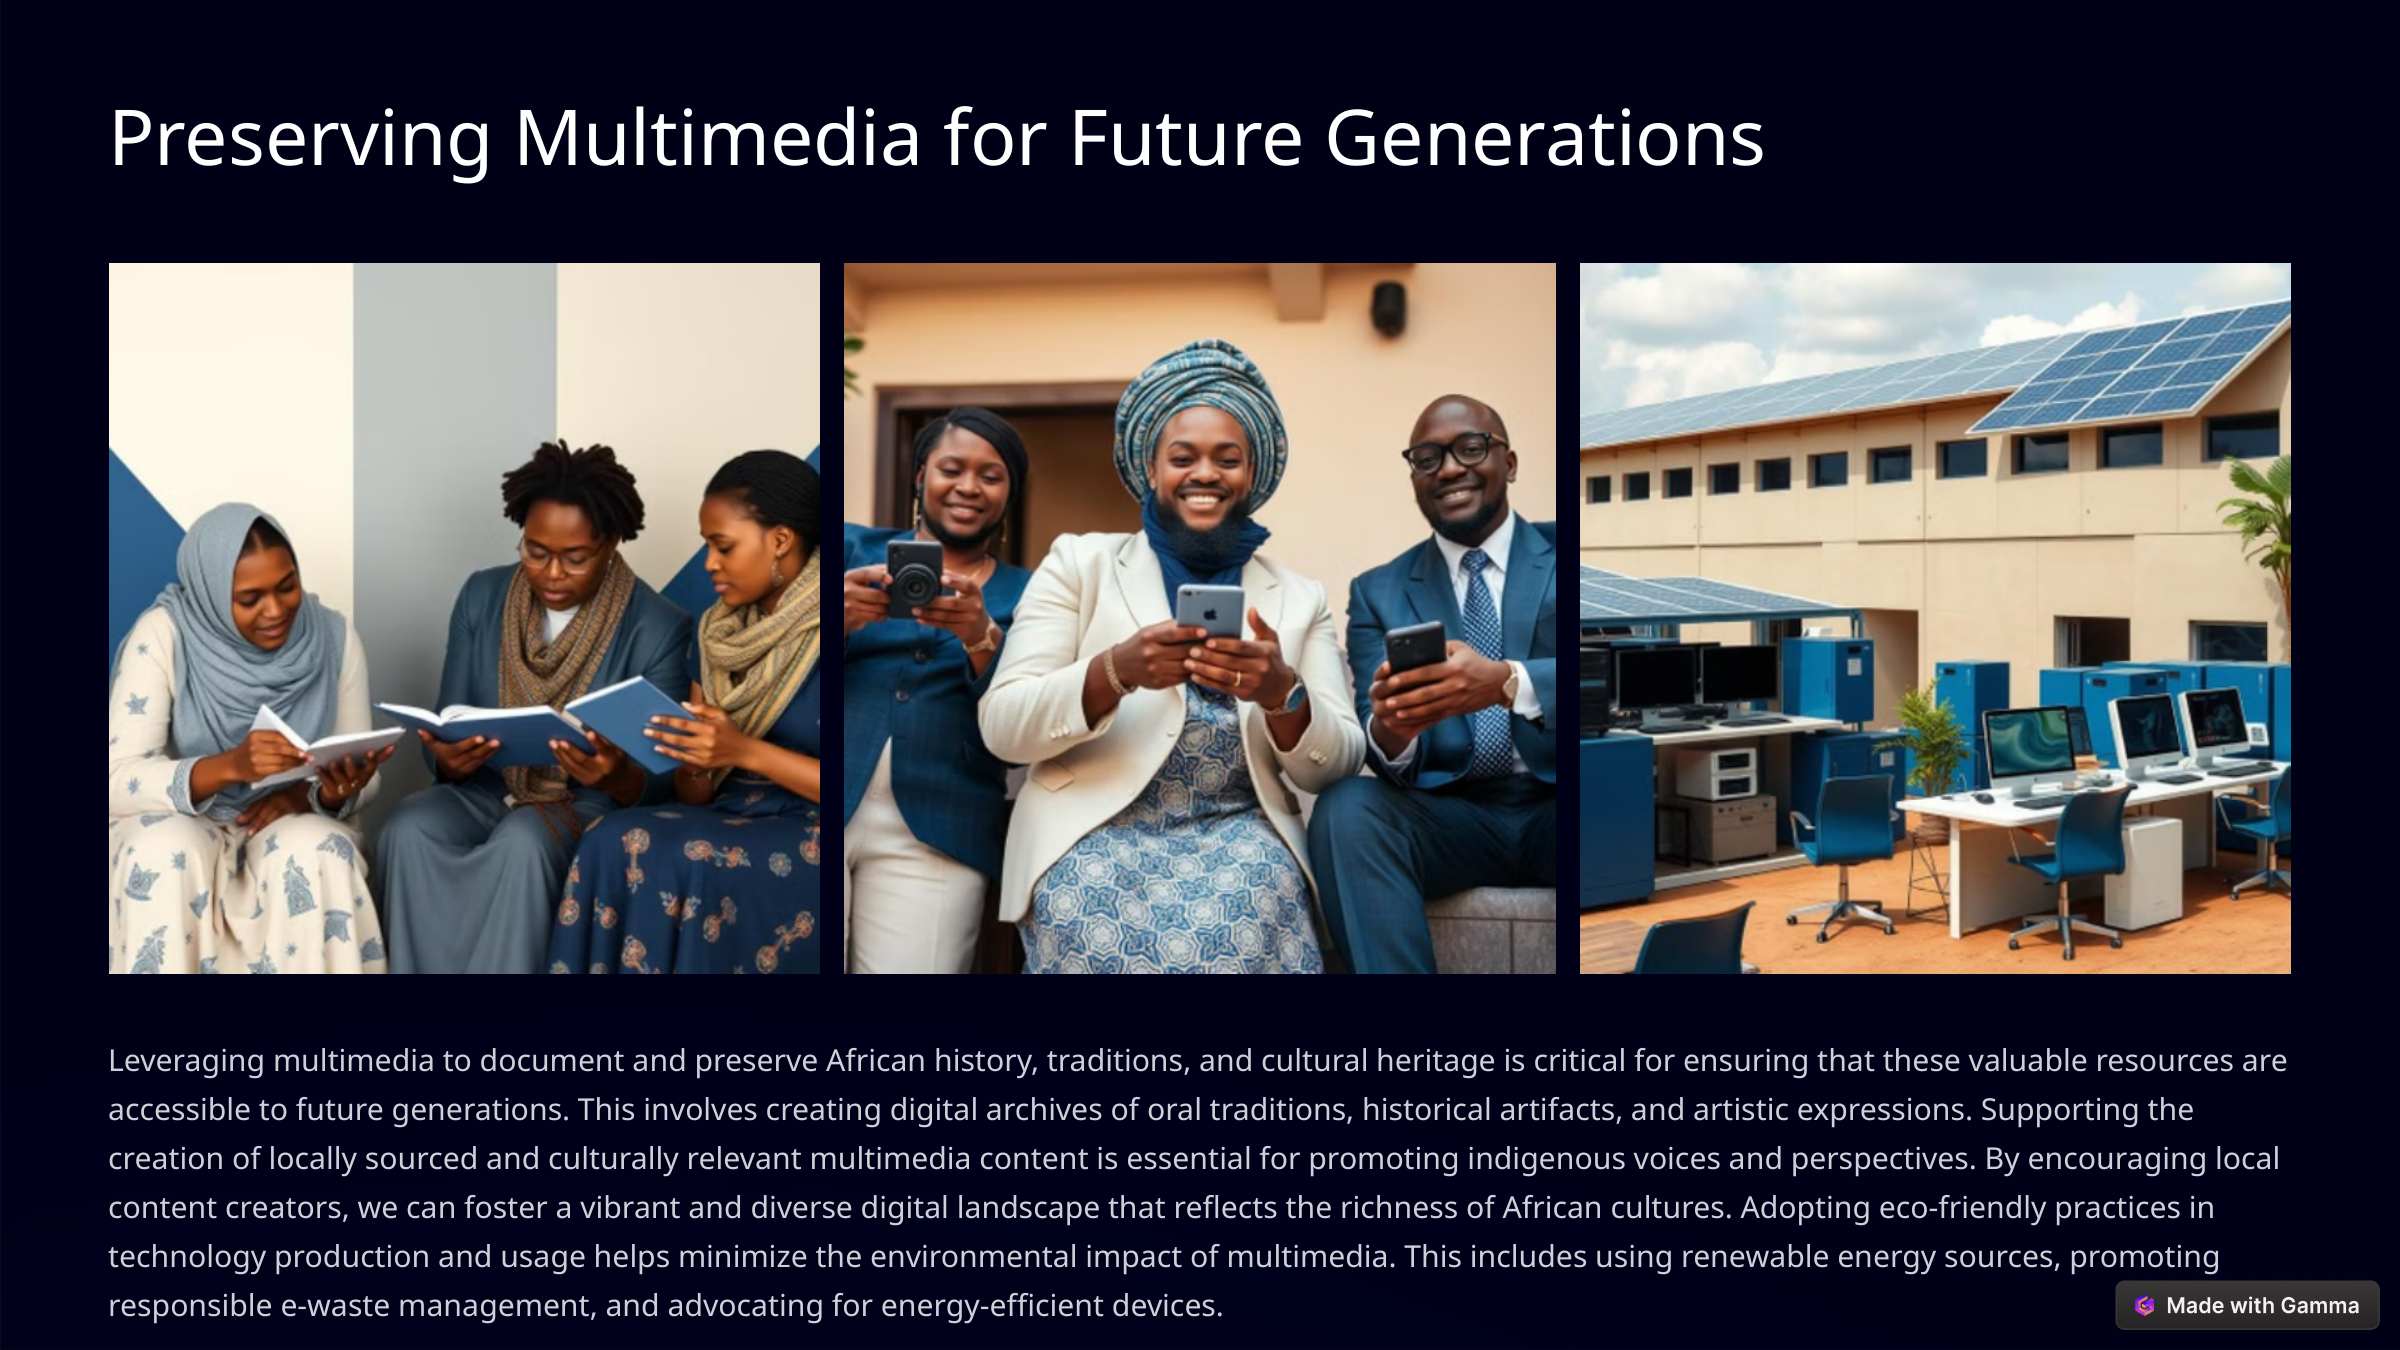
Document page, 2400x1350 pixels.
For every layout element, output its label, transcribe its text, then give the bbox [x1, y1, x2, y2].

text_box Preserving Multimedia for Future Generations [108, 84, 1683, 182]
picture [1579, 263, 2291, 974]
text_box Leveraging multimedia to document and preserve African history, traditions, and cultural heritage is critical for ensuring that these valuable resources are accessible to future generations. This involves creating digital archives of oral traditions, historical artifacts, and artistic expressions. Supporting the creation of locally sourced and culturally relevant multimedia content is essential for promoting indigenous voices and perspectives. By encouraging local content creators, we can foster a vibrant and diverse digital landscape that reflects the richness of African cultures. Adopting eco-friendly practices in technology production and usage helps minimize the environmental impact of multimedia. This includes using renewable energy sources, promoting responsible e-waste management, and advocating for energy-efficient devices. [108, 1028, 2292, 1326]
picture [844, 263, 1556, 974]
picture [109, 263, 820, 974]
picture [2106, 1271, 2389, 1339]
